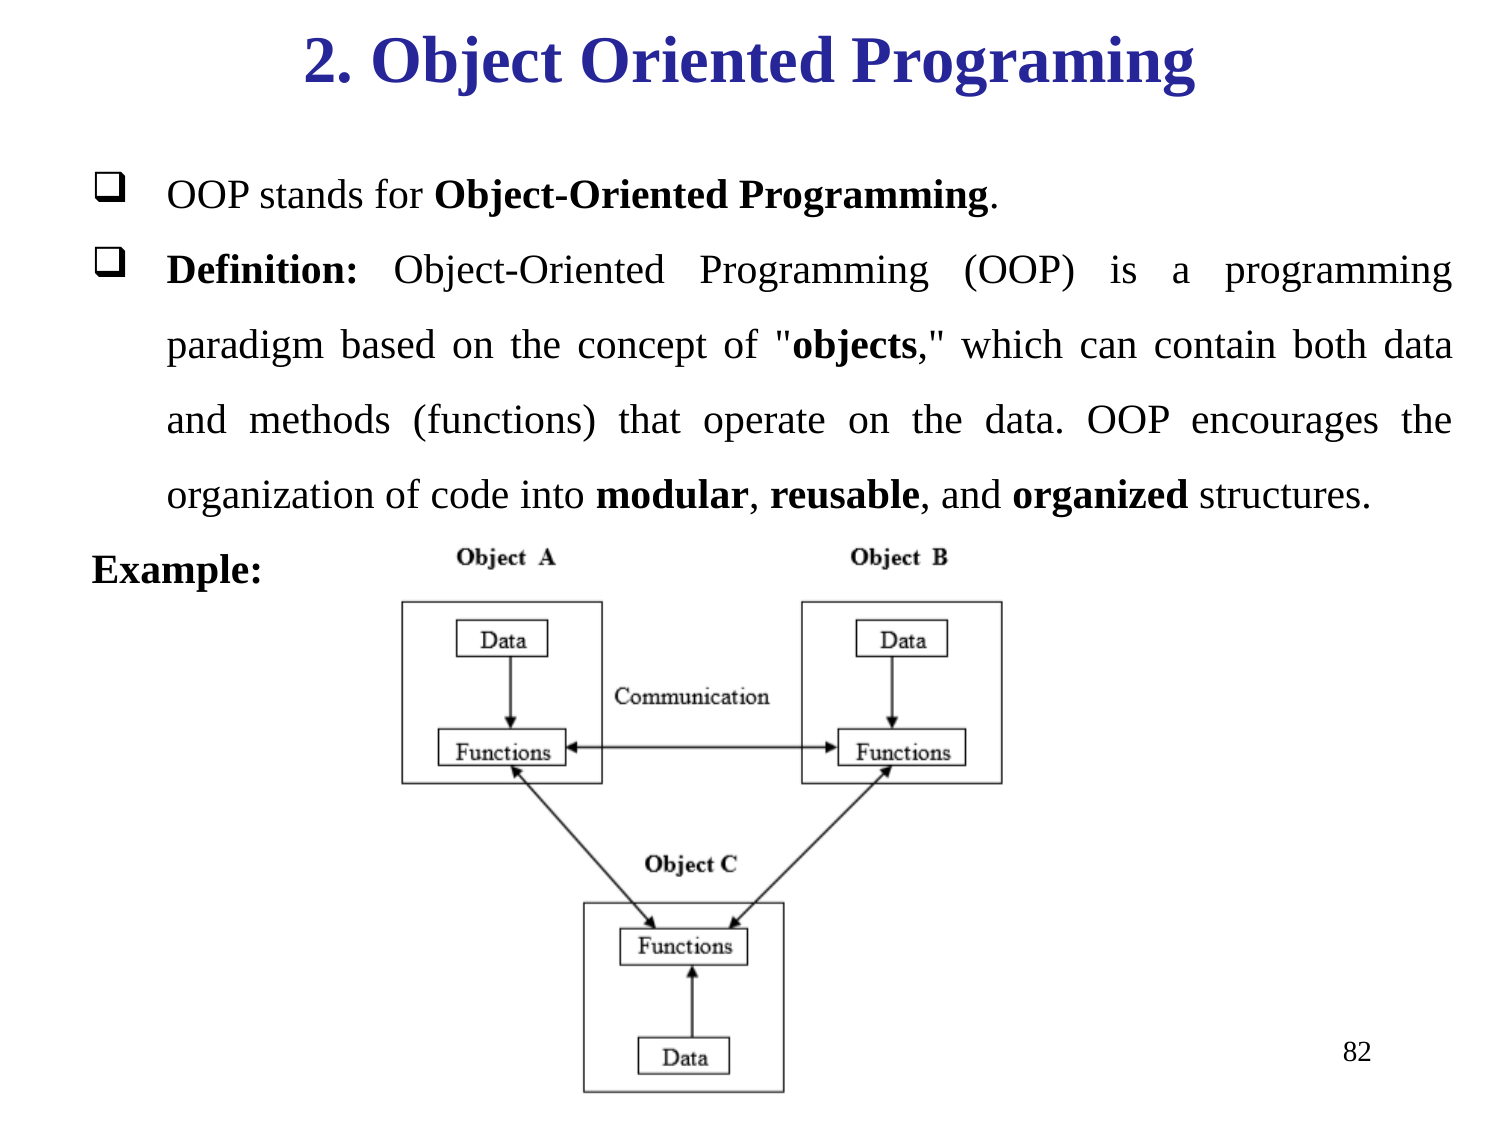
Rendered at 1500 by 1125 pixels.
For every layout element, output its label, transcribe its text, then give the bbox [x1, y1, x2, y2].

slide_number 82 [1074, 1025, 1388, 1100]
title 2. Object Oriented Programing [112, 0, 1388, 112]
list OOP stands for Object-Oriented Programming. Definition: Object-Oriented Programming (OOP) is a programming paradigm based on the concept of "objects," which can contain both data and methods (functions) that operate on the data. OOP encourages the organization of code into modular, reusable, and organized structures. Example: [76, 134, 1469, 1125]
picture [378, 534, 1015, 1120]
